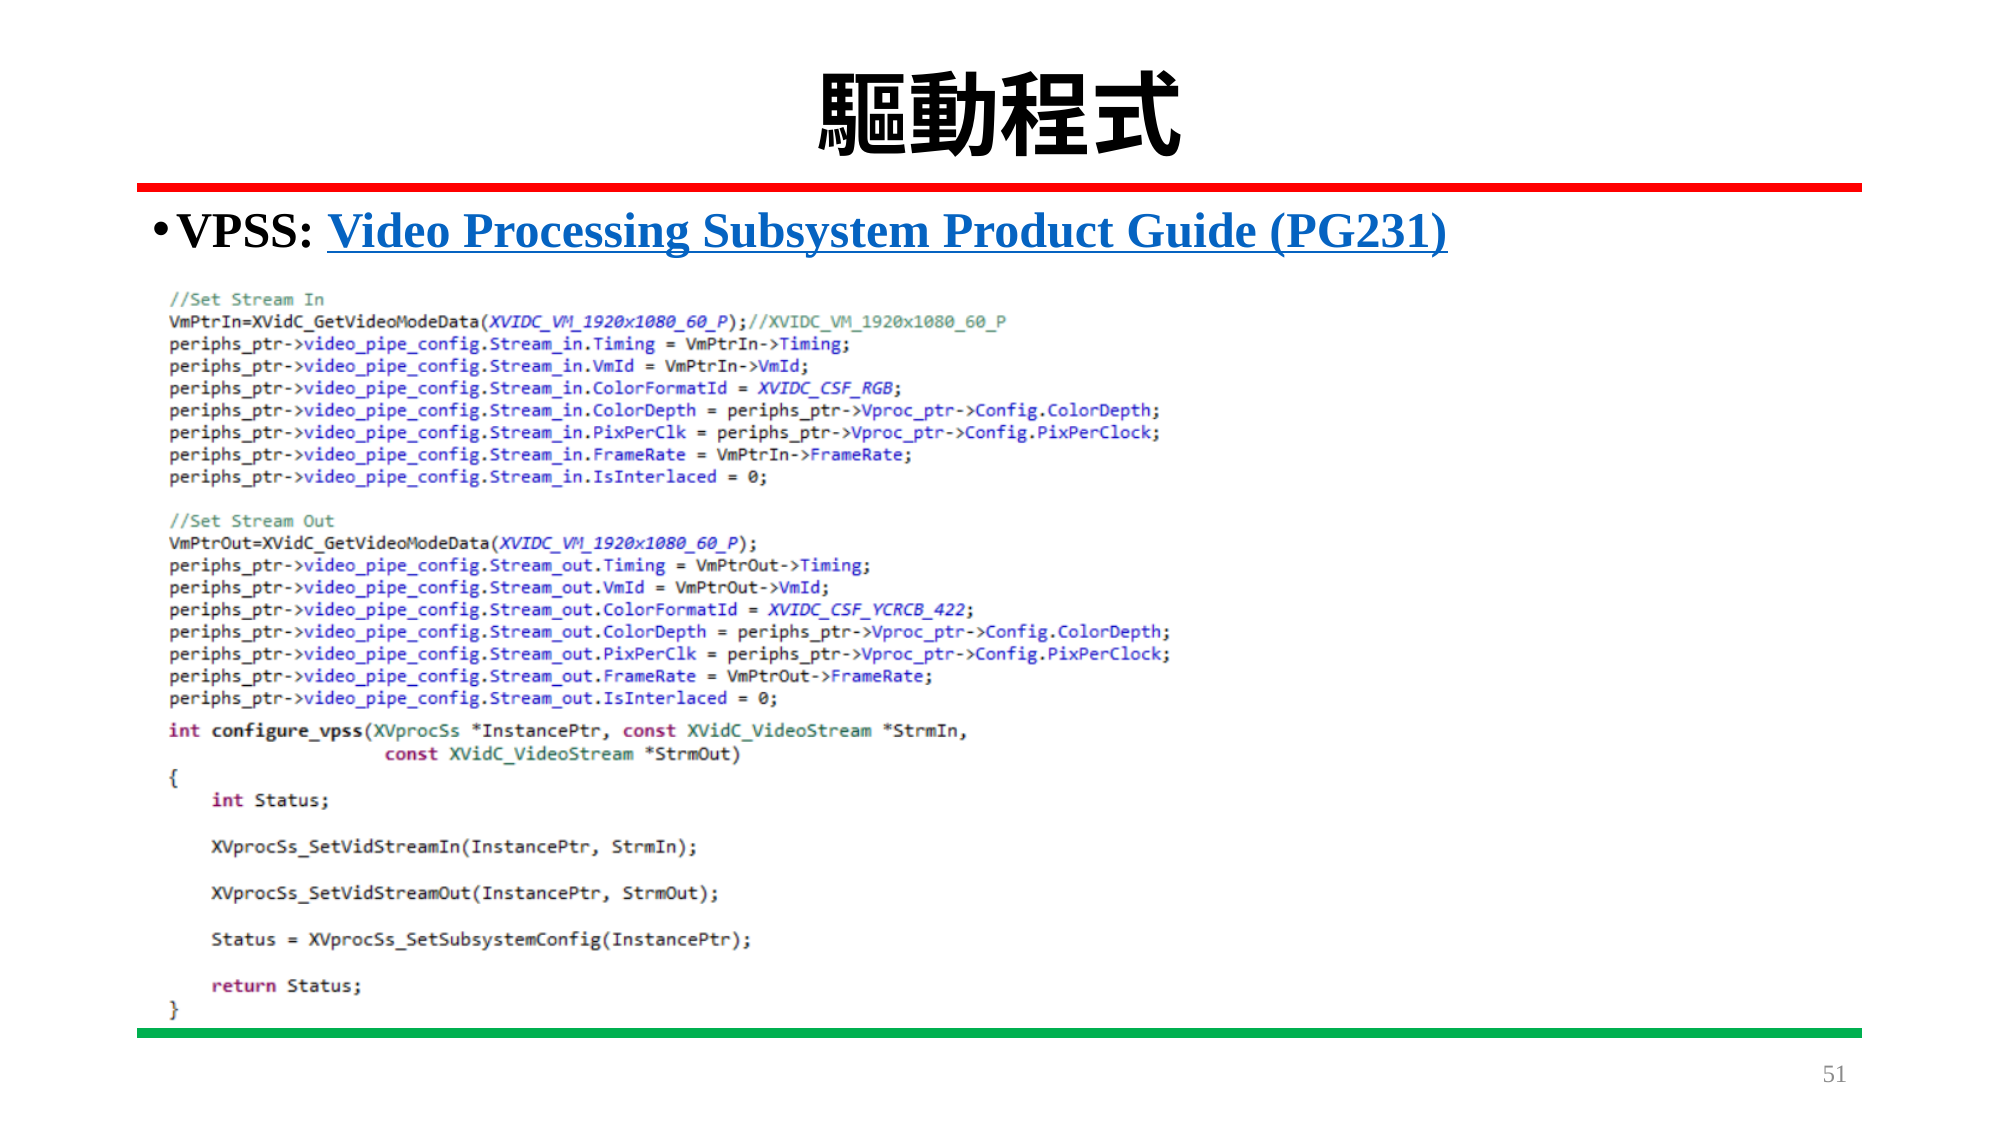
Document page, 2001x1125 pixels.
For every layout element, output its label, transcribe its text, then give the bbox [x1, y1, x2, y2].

picture [168, 281, 1180, 1024]
title 驅動程式 [137, 59, 1863, 178]
list VPSS: Video Processing Subsystem Product Guide (PG231) [137, 197, 1863, 1024]
slide_number 51 [1412, 1042, 1863, 1103]
